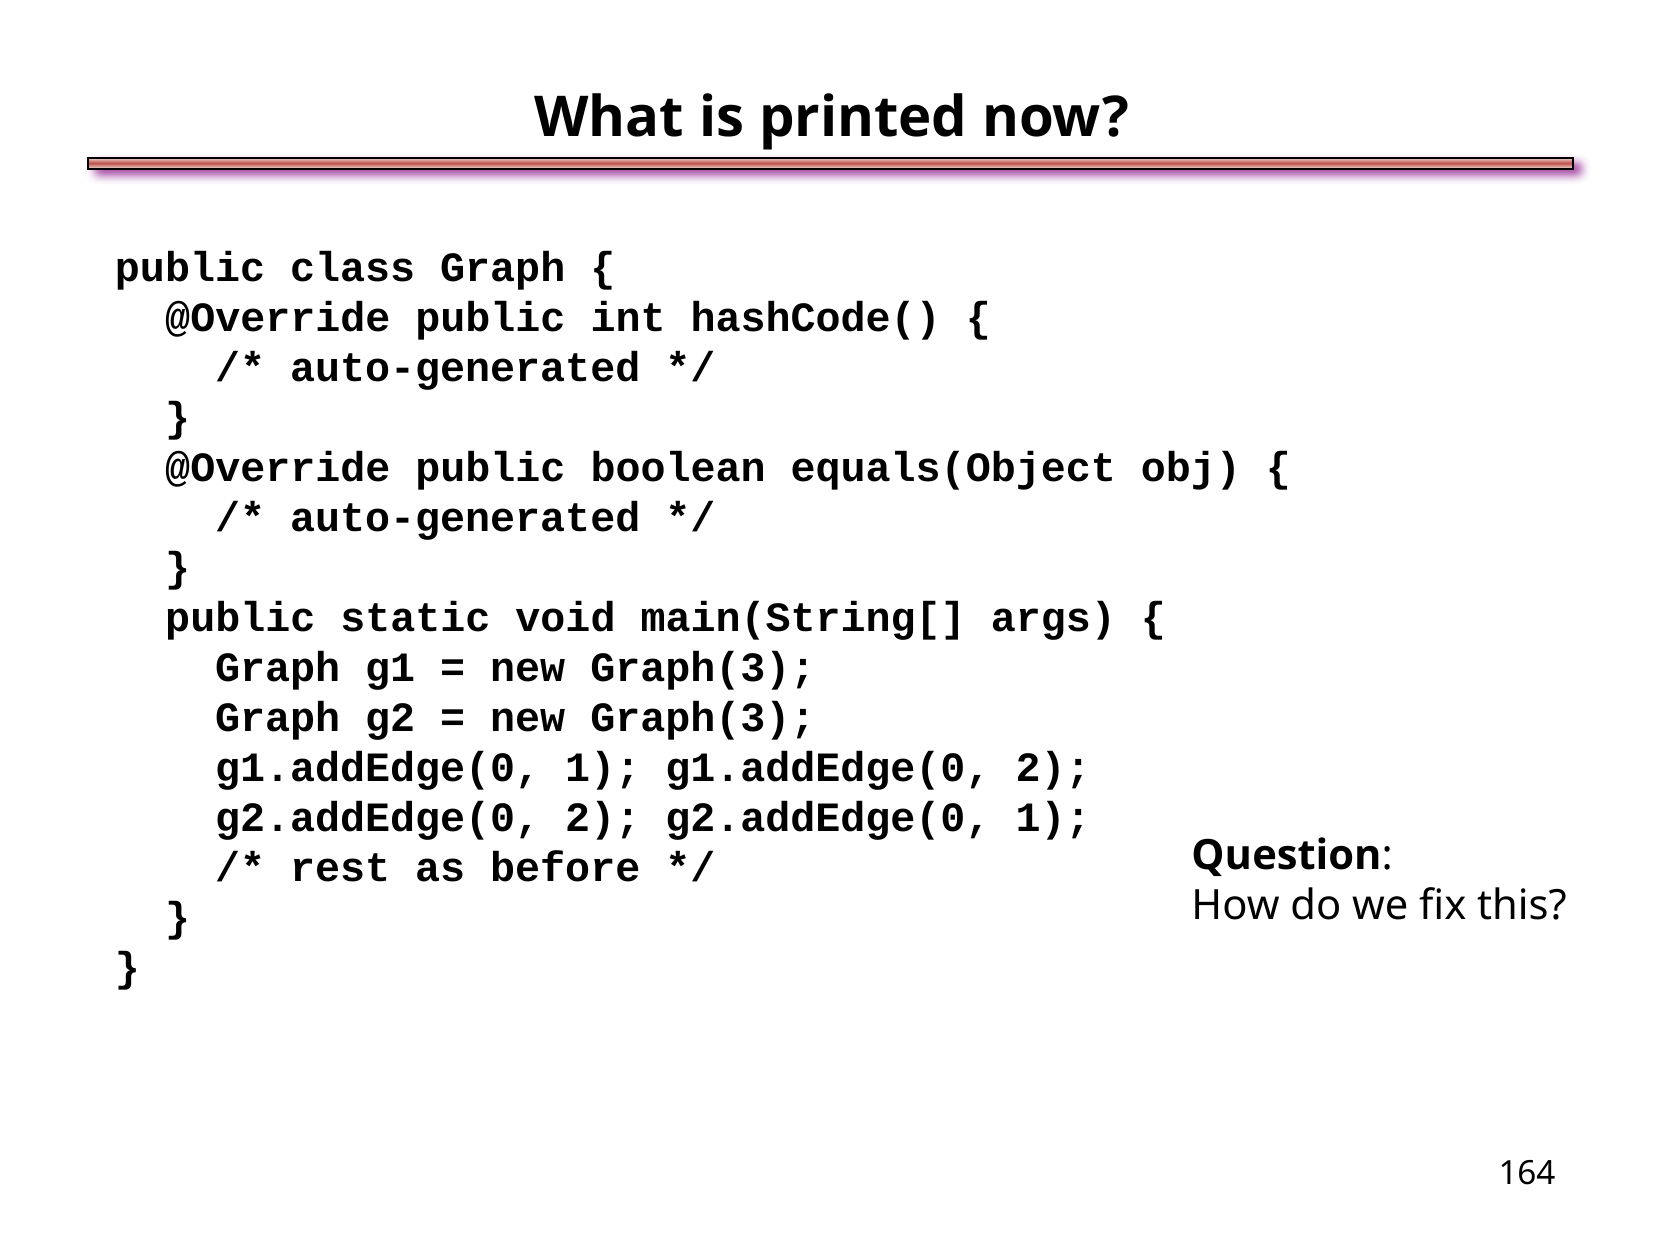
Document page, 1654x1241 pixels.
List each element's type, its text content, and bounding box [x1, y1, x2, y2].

text_box What is printed now? [87, 72, 1576, 156]
text_box Question: How do we fix this? [1176, 820, 1569, 935]
text_box <number> [1227, 1142, 1573, 1226]
text_box public class Graph { @Override public int hashCode() { /* auto-generated */ } @Override public boolean equals(Object obj) { /* auto-generated */ } public static void main(String[] args) { Graph g1 = new Graph(3); Graph g2 = new Graph(3); g1.addEdge(0, 1); g1.addEdge(0, 2); g2.addEdge(0, 2); g2.addEdge(0, 1); /* rest as before */ } } [87, 182, 1571, 1131]
